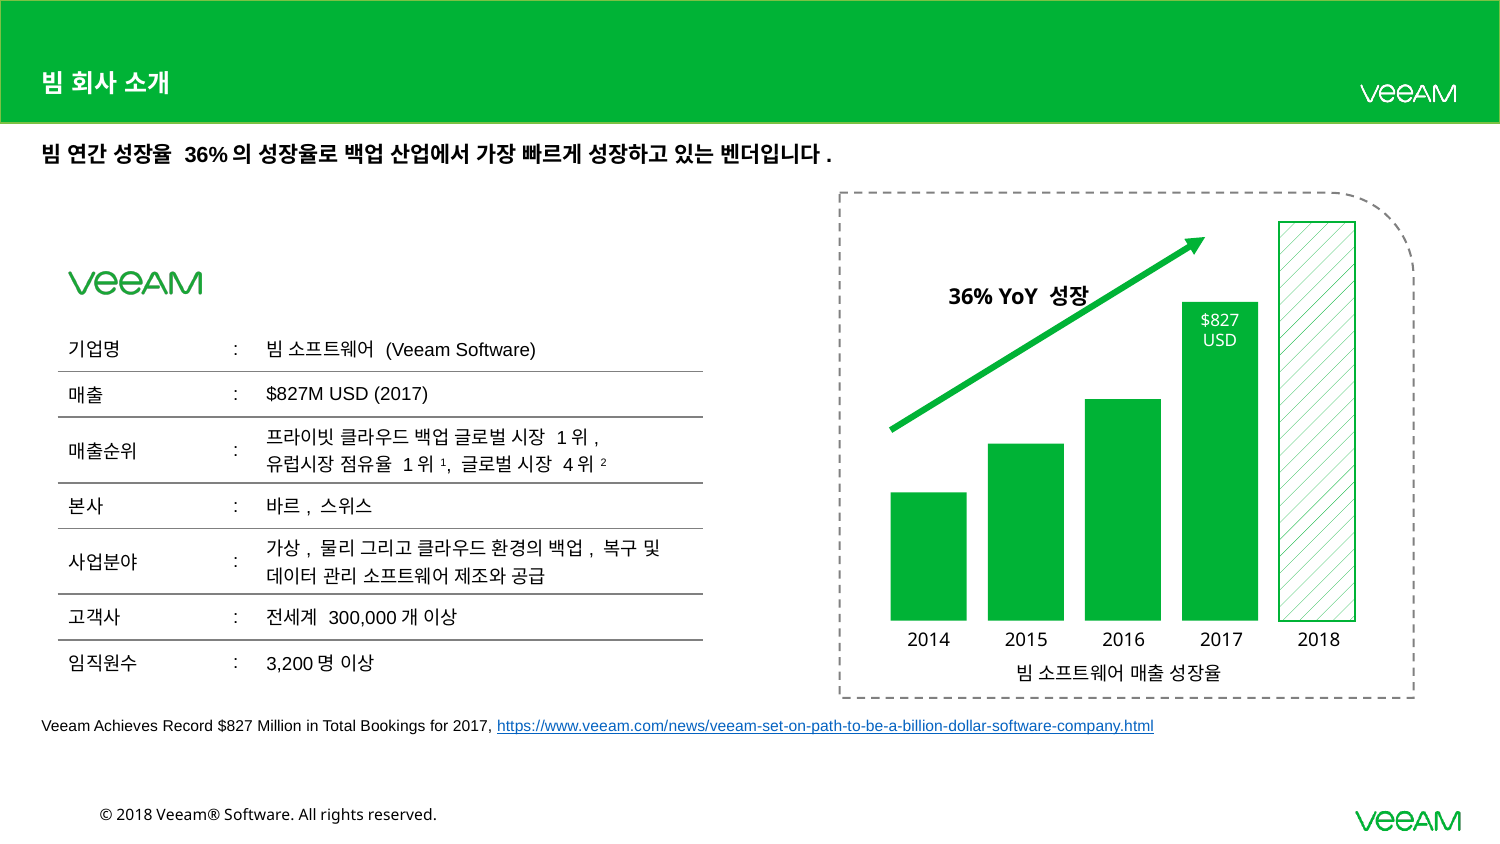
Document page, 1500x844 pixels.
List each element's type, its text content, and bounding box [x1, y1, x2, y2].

table_cell 전세계 300,000개 이상 [255, 595, 703, 639]
table_cell 3,200명 이상 [255, 641, 703, 685]
picture [57, 259, 213, 306]
text_box [987, 442, 1065, 622]
text_box 2015 [988, 622, 1065, 655]
text_box [1084, 431, 1162, 622]
text_box 2017 [1183, 622, 1260, 655]
table_cell 프라이빗 클라우드 백업 글로벌 시장 1위, 유럽시장 점유율 1위1, 글로벌 시장 4위2 [255, 418, 703, 482]
table_cell 임직원수 [58, 641, 222, 685]
text_box 2014 [890, 622, 967, 655]
title 빔 회사 소개 [26, 66, 913, 102]
text_box $827 USD [1181, 301, 1259, 622]
list 빔 연간 성장율 36%의 성장율로 백업 산업에서 가장 빠르게 성장하고 있는 벤더입니다. [26, 132, 1356, 266]
text_box [1278, 221, 1356, 622]
table_cell : [222, 484, 255, 528]
text_box [838, 197, 1415, 699]
table_cell 매출 [58, 372, 222, 416]
text_box 2016 [1085, 622, 1162, 655]
text_box 2018 [1280, 622, 1358, 655]
table_cell : [222, 418, 255, 482]
picture [1352, 75, 1464, 111]
table_cell : [222, 372, 255, 416]
table_cell 본사 [58, 484, 222, 528]
list Veeam Achieves Record $827 Million in Total Bookings for 2017, https://www.veeam.com/news/veeam-set-on-path-to-be-a-billion-dollar-software-company.html [26, 708, 1444, 798]
table_cell : [222, 595, 255, 639]
picture [1352, 805, 1464, 837]
table_cell 사업분야 [58, 529, 222, 593]
table_cell 가상, 물리 그리고 클라우드 환경의 백업, 복구 및 데이터 관리 소프트웨어 제조와 공급 [255, 529, 703, 593]
text_box [890, 491, 968, 622]
table_cell $827M USD (2017) [255, 372, 703, 416]
table_cell 바르, 스위스 [255, 484, 703, 528]
table_header : [222, 326, 255, 371]
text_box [890, 237, 1206, 431]
table_cell : [222, 529, 255, 593]
table_cell 고객사 [58, 595, 222, 639]
text_box 빔 소프트웨어 매출 성장율 [958, 656, 1280, 689]
table_cell 매출순위 [58, 418, 222, 482]
table_header 기업명 [58, 326, 222, 371]
table_cell : [222, 641, 255, 685]
table_header 빔 소프트웨어 (Veeam Software) [255, 326, 703, 371]
